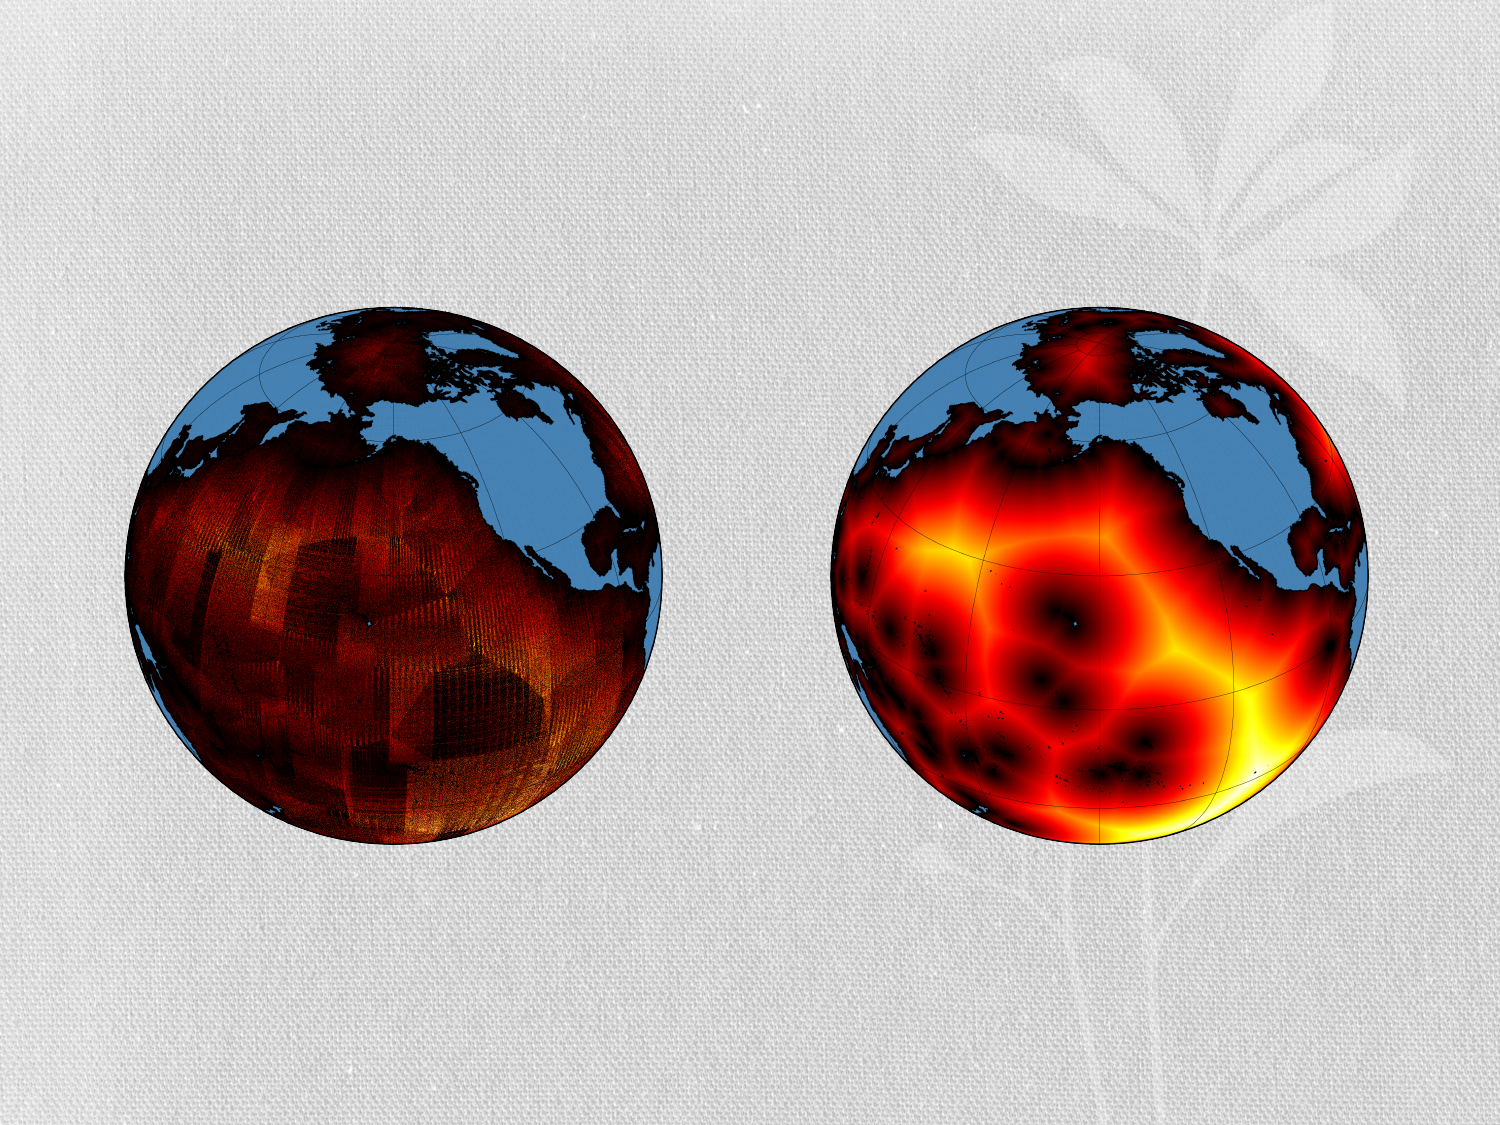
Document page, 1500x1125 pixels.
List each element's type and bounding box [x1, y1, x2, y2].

list [0, 305, 829, 846]
picture [829, 305, 1369, 846]
